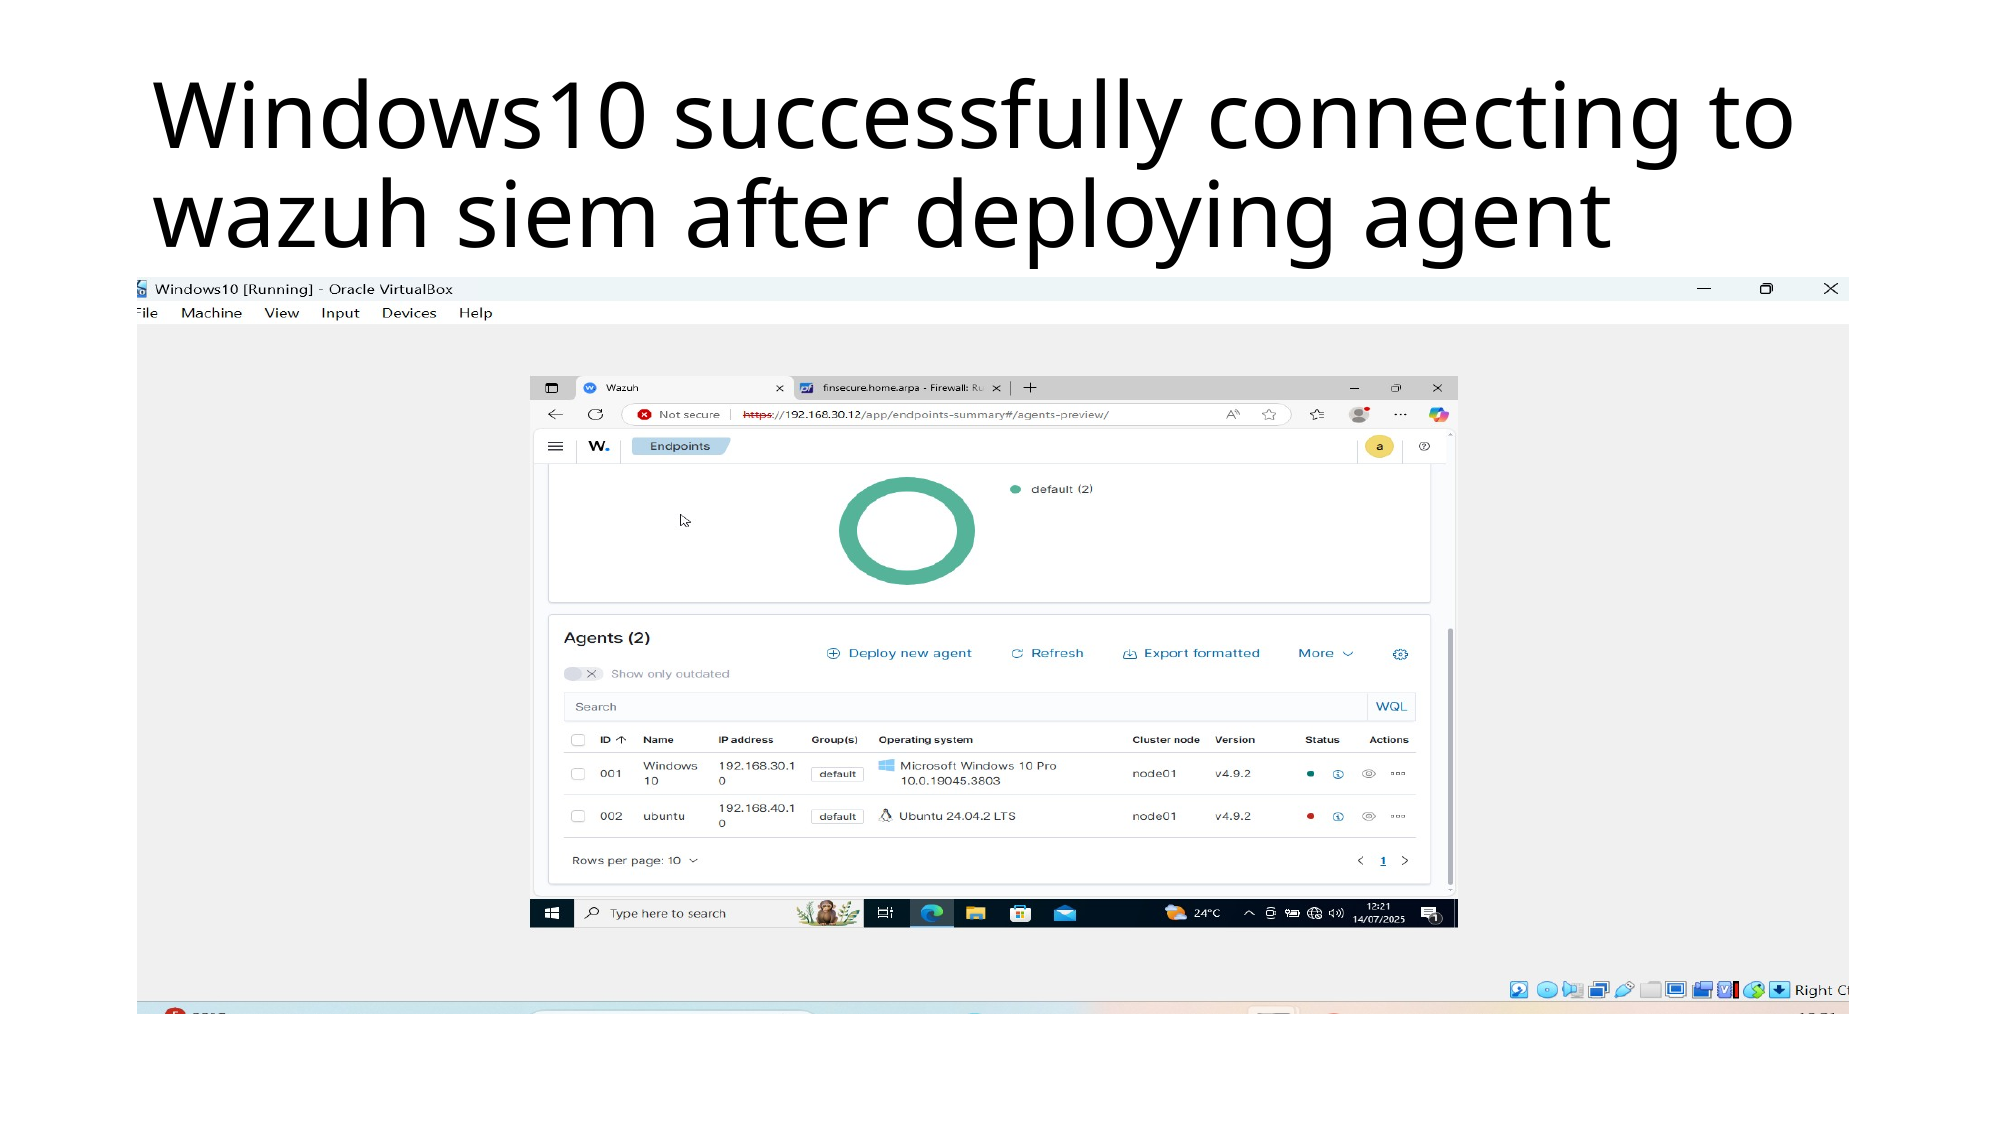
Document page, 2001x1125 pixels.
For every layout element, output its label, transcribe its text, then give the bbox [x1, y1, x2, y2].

title Windows10 successfully connecting to wazuh siem after deploying agent [137, 59, 1863, 278]
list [137, 277, 1849, 1014]
